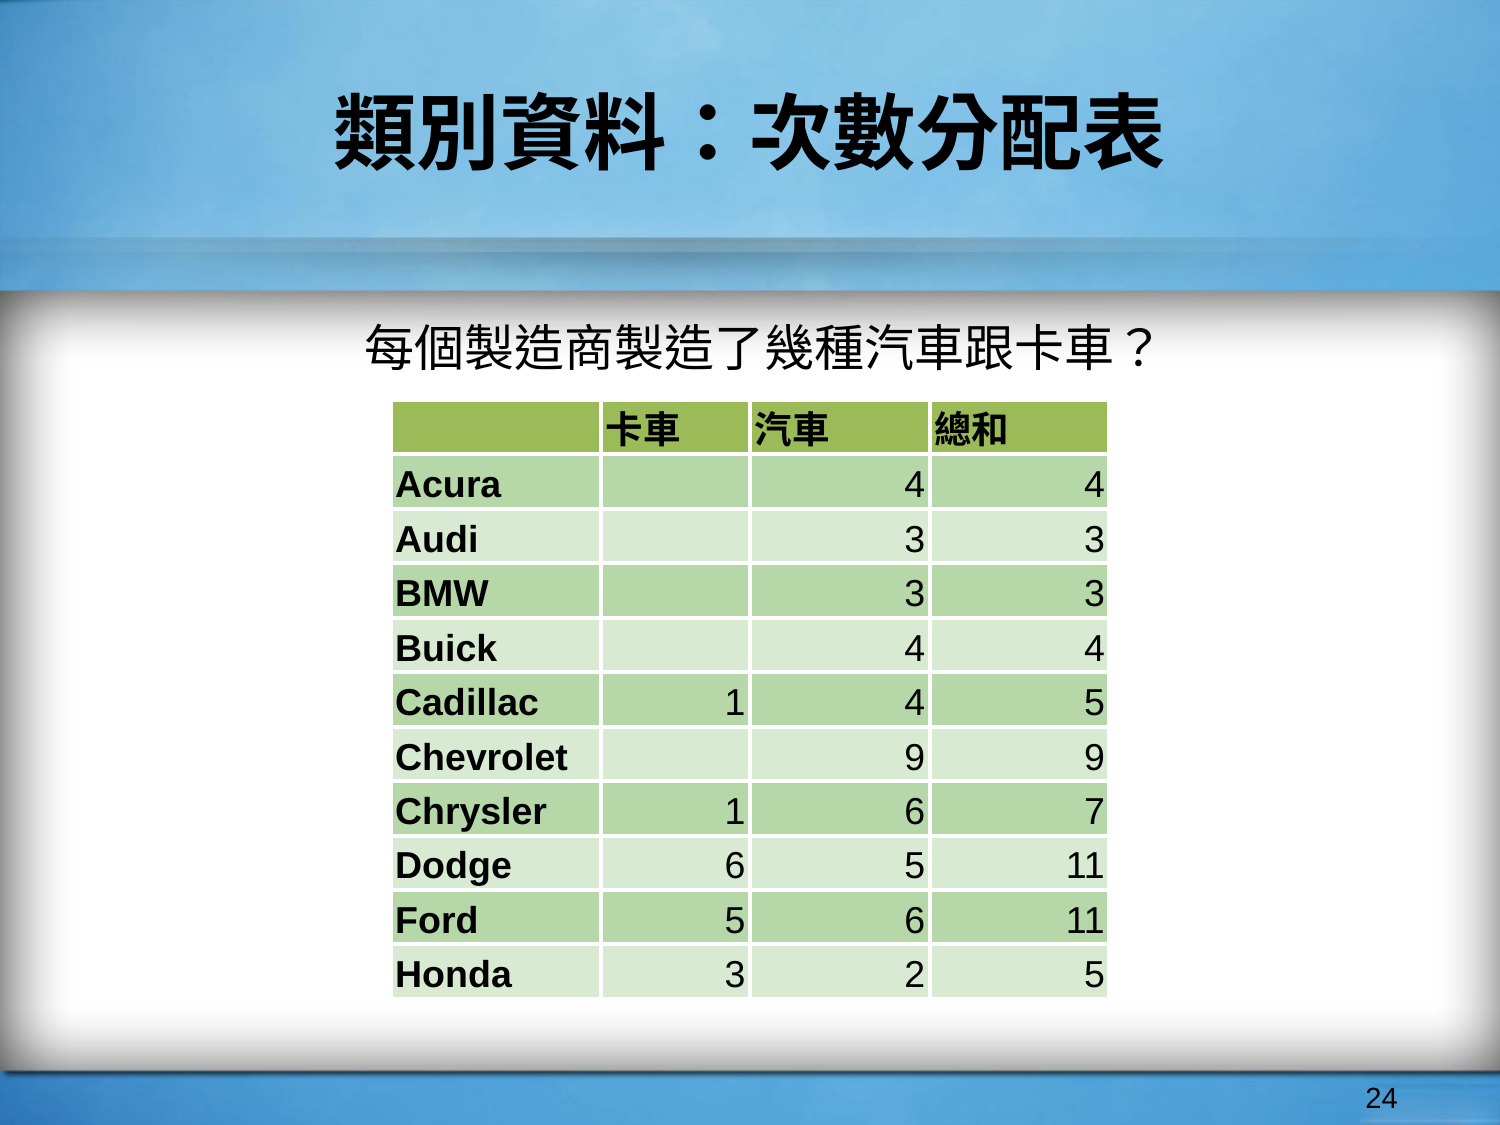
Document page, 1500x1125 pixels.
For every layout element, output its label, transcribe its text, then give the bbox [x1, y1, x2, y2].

table_cell Ford [393, 892, 599, 942]
table_cell 4 [752, 620, 928, 670]
table_cell 6 [603, 838, 748, 888]
table_cell BMW [393, 565, 599, 616]
table_cell 3 [932, 511, 1107, 561]
table_cell Buick [393, 620, 599, 670]
table_cell Audi [393, 511, 599, 561]
title 類別資料：次數分配表 [78, 27, 1422, 232]
list 每個製造商製造了幾種汽車跟卡車？ [78, 292, 1422, 1066]
table_cell 9 [932, 729, 1107, 779]
table_cell 7 [932, 783, 1107, 834]
table_cell Honda [393, 946, 599, 997]
table_cell Cadillac [393, 674, 599, 725]
table_cell 3 [752, 511, 928, 561]
table_cell [603, 729, 748, 779]
table_cell 5 [752, 838, 928, 888]
table_cell Acura [393, 456, 599, 507]
table_cell [603, 565, 748, 616]
table_cell 3 [932, 565, 1107, 616]
table_cell 3 [603, 946, 748, 997]
table_cell Chrysler [393, 783, 599, 834]
table_cell 1 [603, 674, 748, 725]
table_cell 3 [752, 565, 928, 616]
table_cell 6 [752, 783, 928, 834]
table_cell [603, 511, 748, 561]
table_header 汽車 [752, 402, 928, 452]
picture [0, 0, 1500, 1125]
table_cell [603, 456, 748, 507]
table_header 總和 [932, 402, 1107, 452]
table_cell [603, 620, 748, 670]
table_cell 4 [752, 456, 928, 507]
table_header 卡車 [603, 402, 748, 452]
slide_number ‹#› [1350, 1074, 1488, 1118]
table_cell 4 [752, 674, 928, 725]
table_cell 6 [752, 892, 928, 942]
table_cell 1 [603, 783, 748, 834]
table_cell 11 [932, 892, 1107, 942]
table_cell 9 [752, 729, 928, 779]
table_cell 4 [932, 620, 1107, 670]
table_cell Chevrolet [393, 729, 599, 779]
table_cell 11 [932, 838, 1107, 888]
table_cell 5 [603, 892, 748, 942]
table_header [393, 402, 599, 452]
table_cell 2 [752, 946, 928, 997]
table_cell Dodge [393, 838, 599, 888]
table_cell 5 [932, 946, 1107, 997]
table_cell 4 [932, 456, 1107, 507]
table_cell 5 [932, 674, 1107, 725]
